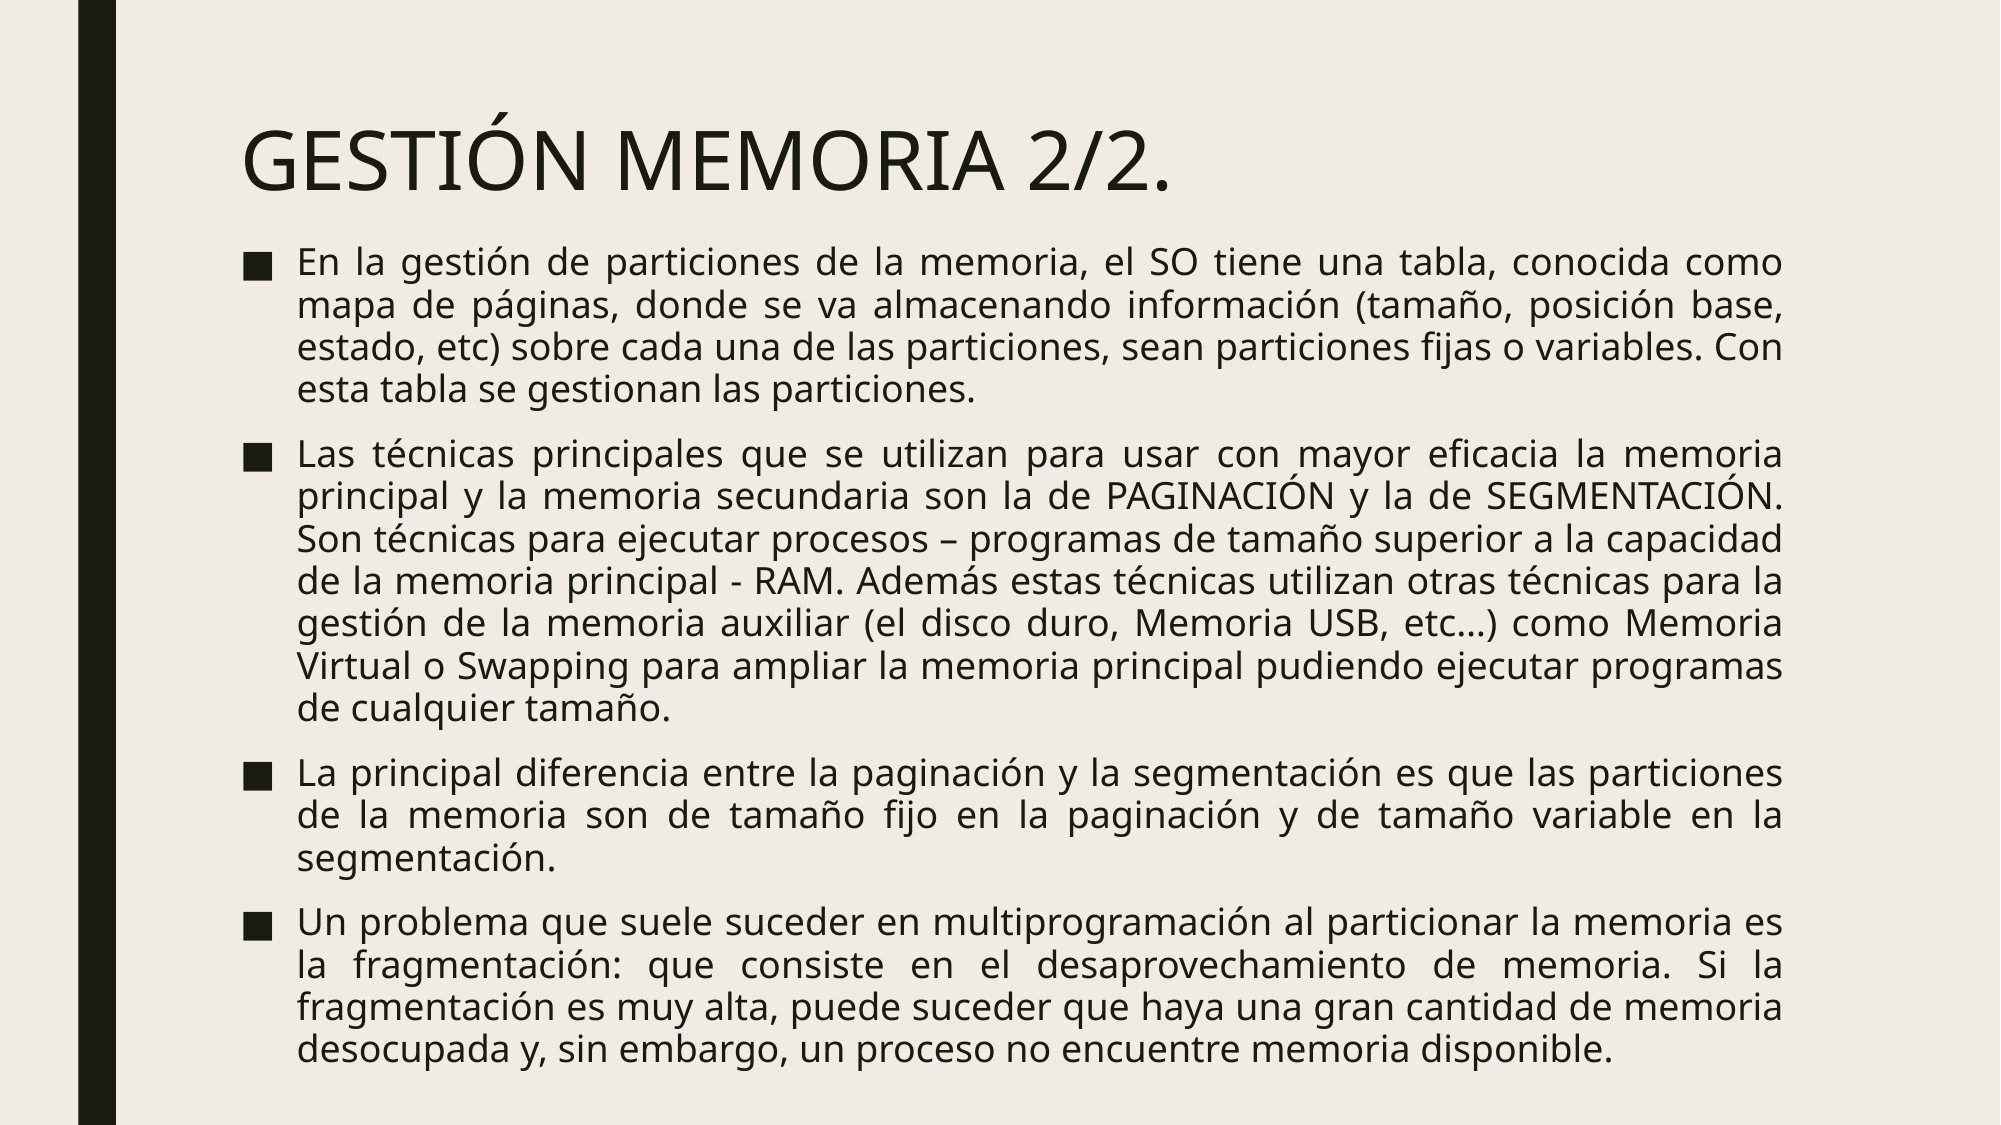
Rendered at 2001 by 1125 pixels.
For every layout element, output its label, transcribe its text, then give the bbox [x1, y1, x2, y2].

list En la gestión de particiones de la memoria, el SO tiene una tabla, conocida como mapa de páginas, donde se va almacenando información (tamaño, posición base, estado, etc) sobre cada una de las particiones, sean particiones fijas o variables. Con esta tabla se gestionan las particiones. Las técnicas principales que se utilizan para usar con mayor eficacia la memoria principal y la memoria secundaria son la de PAGINACIÓN y la de SEGMENTACIÓN. Son técnicas para ejecutar procesos – programas de tamaño superior a la capacidad de la memoria principal - RAM. Además estas técnicas utilizan otras técnicas para la gestión de la memoria auxiliar (el disco duro, Memoria USB, etc…) como Memoria Virtual o Swapping para ampliar la memoria principal pudiendo ejecutar programas de cualquier tamaño. La principal diferencia entre la paginación y la segmentación es que las particiones de la memoria son de tamaño fijo en la paginación y de tamaño variable en la segmentación. Un problema que suele suceder en multiprogramación al particionar la memoria es la fragmentación: que consiste en el desaprovechamiento de memoria. Si la fragmentación es muy alta, puede suceder que haya una gran cantidad de memoria desocupada y, sin embargo, un proceso no encuentre memoria disponible. [225, 234, 1800, 1093]
title GESTIÓN MEMORIA 2/2. [225, 112, 1800, 216]
